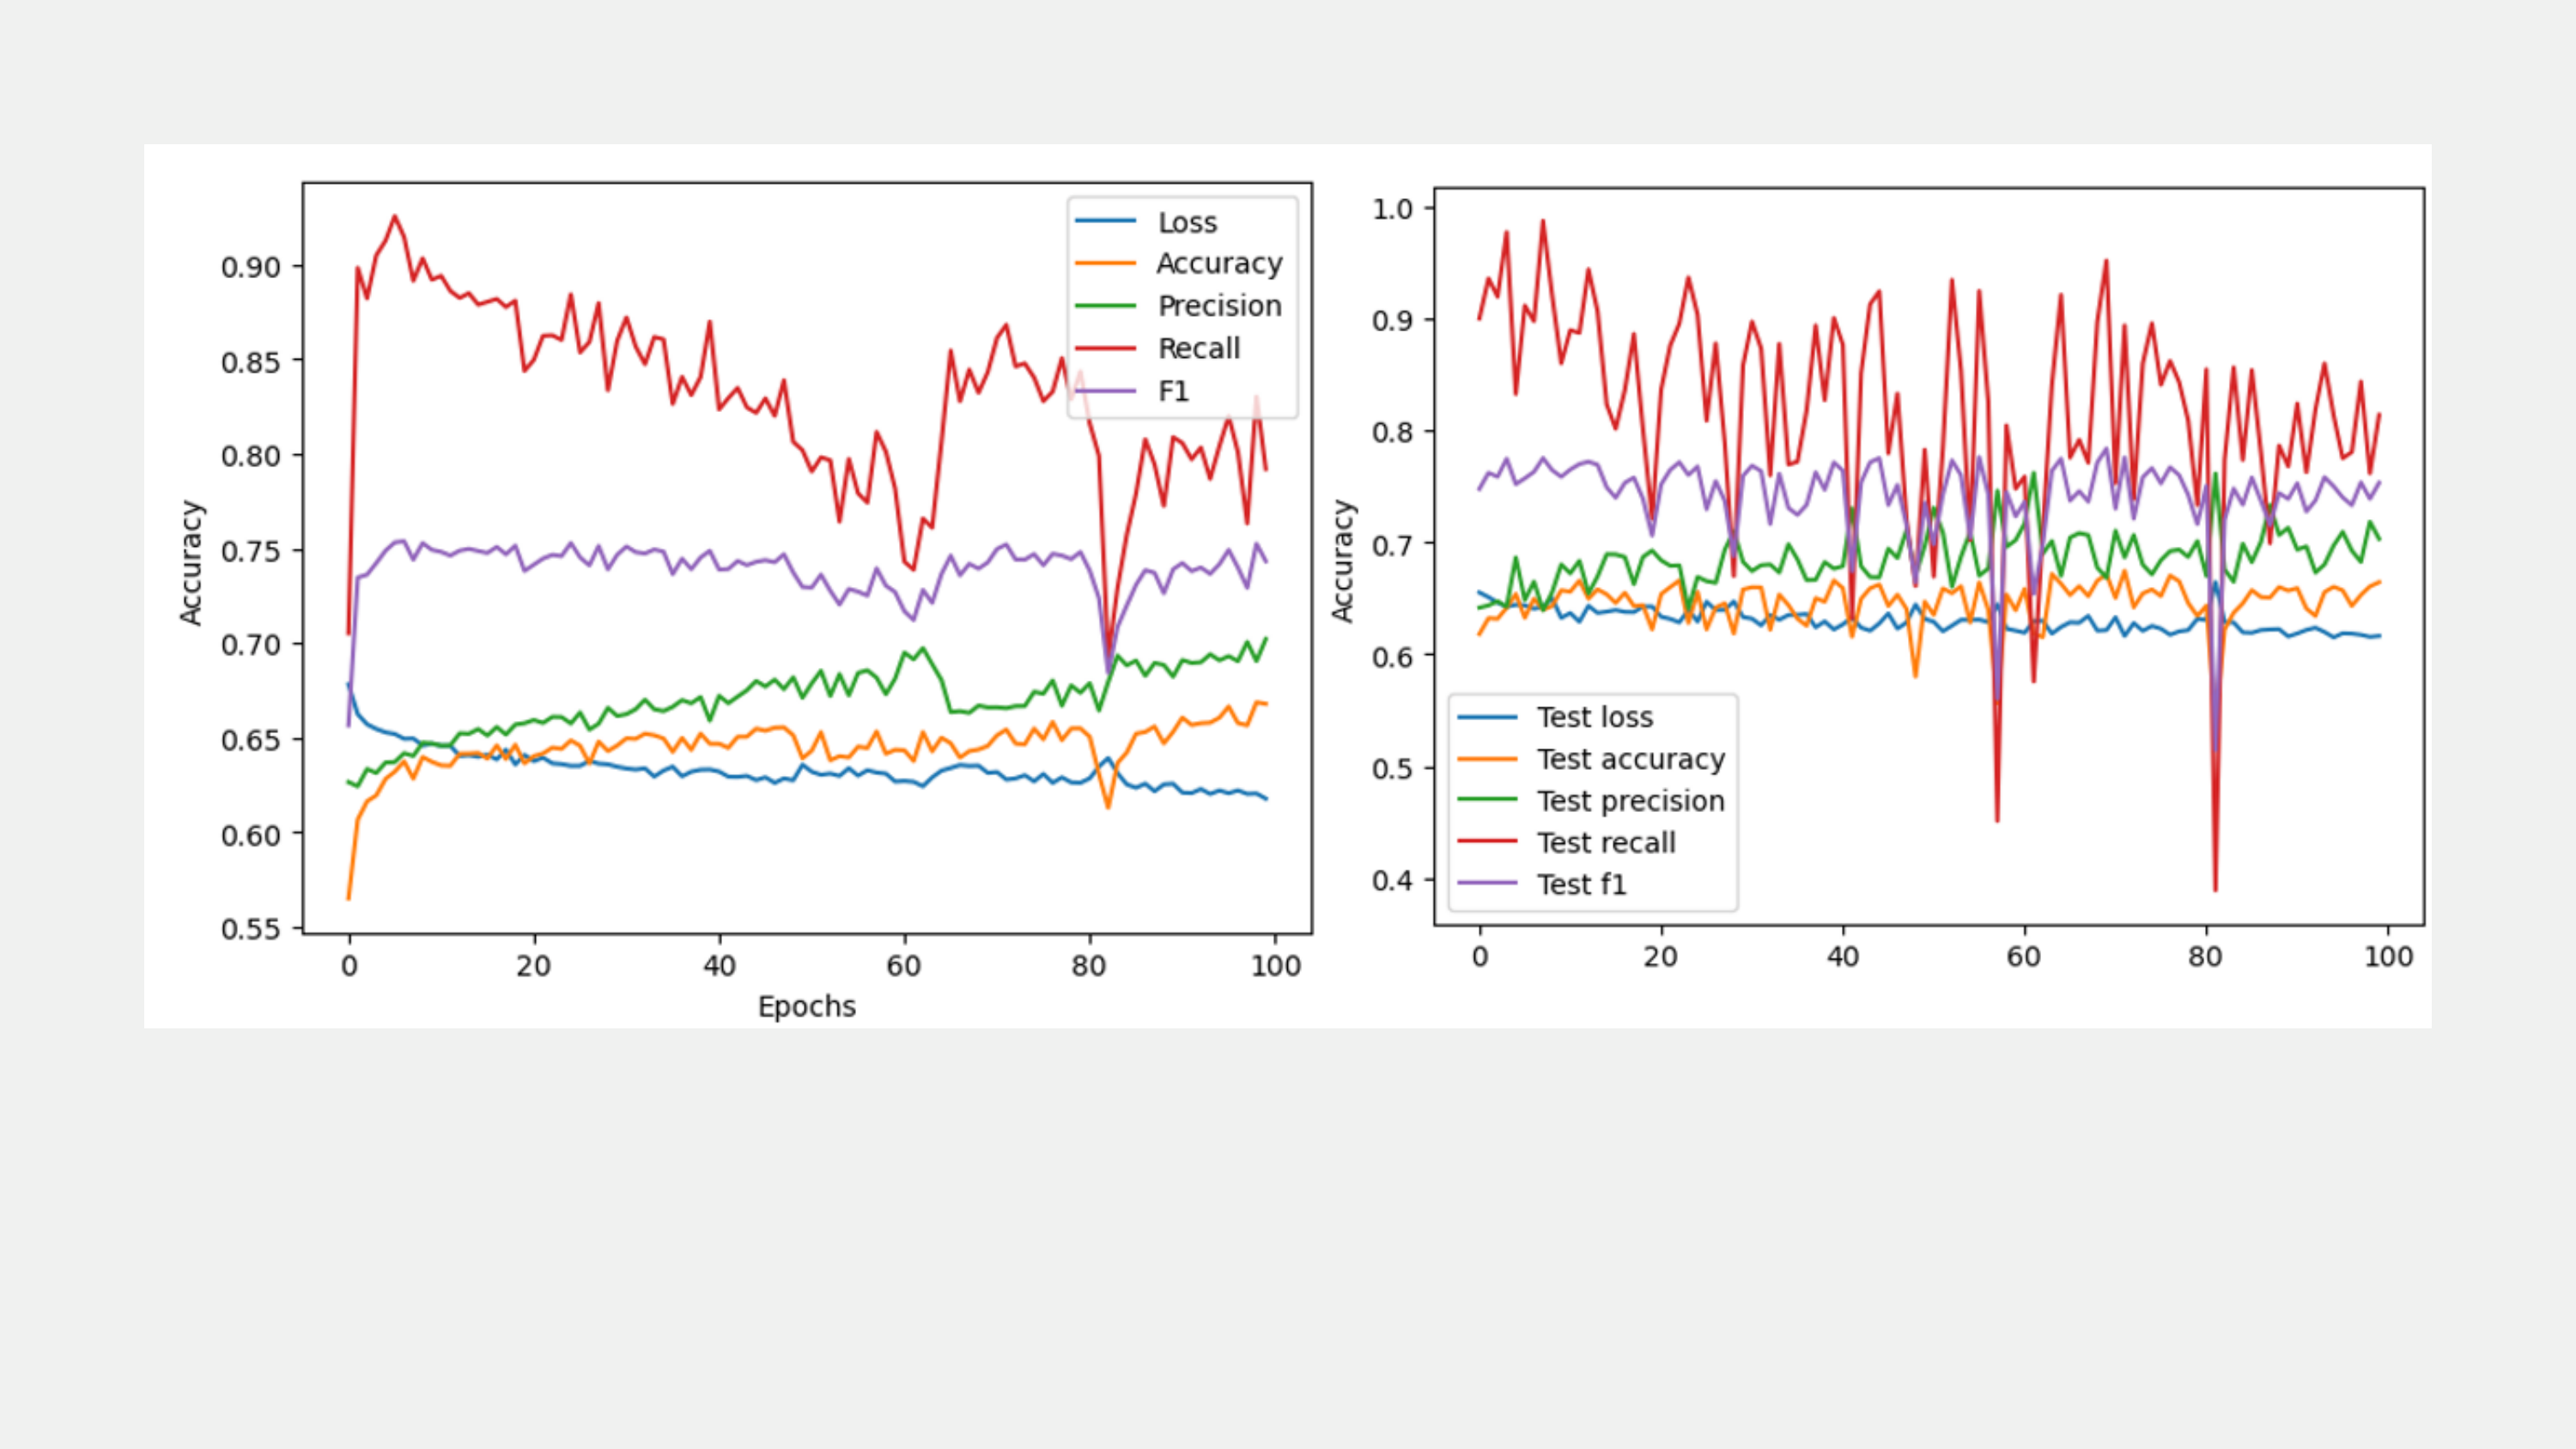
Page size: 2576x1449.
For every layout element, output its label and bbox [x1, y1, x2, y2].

picture [144, 144, 2432, 1029]
